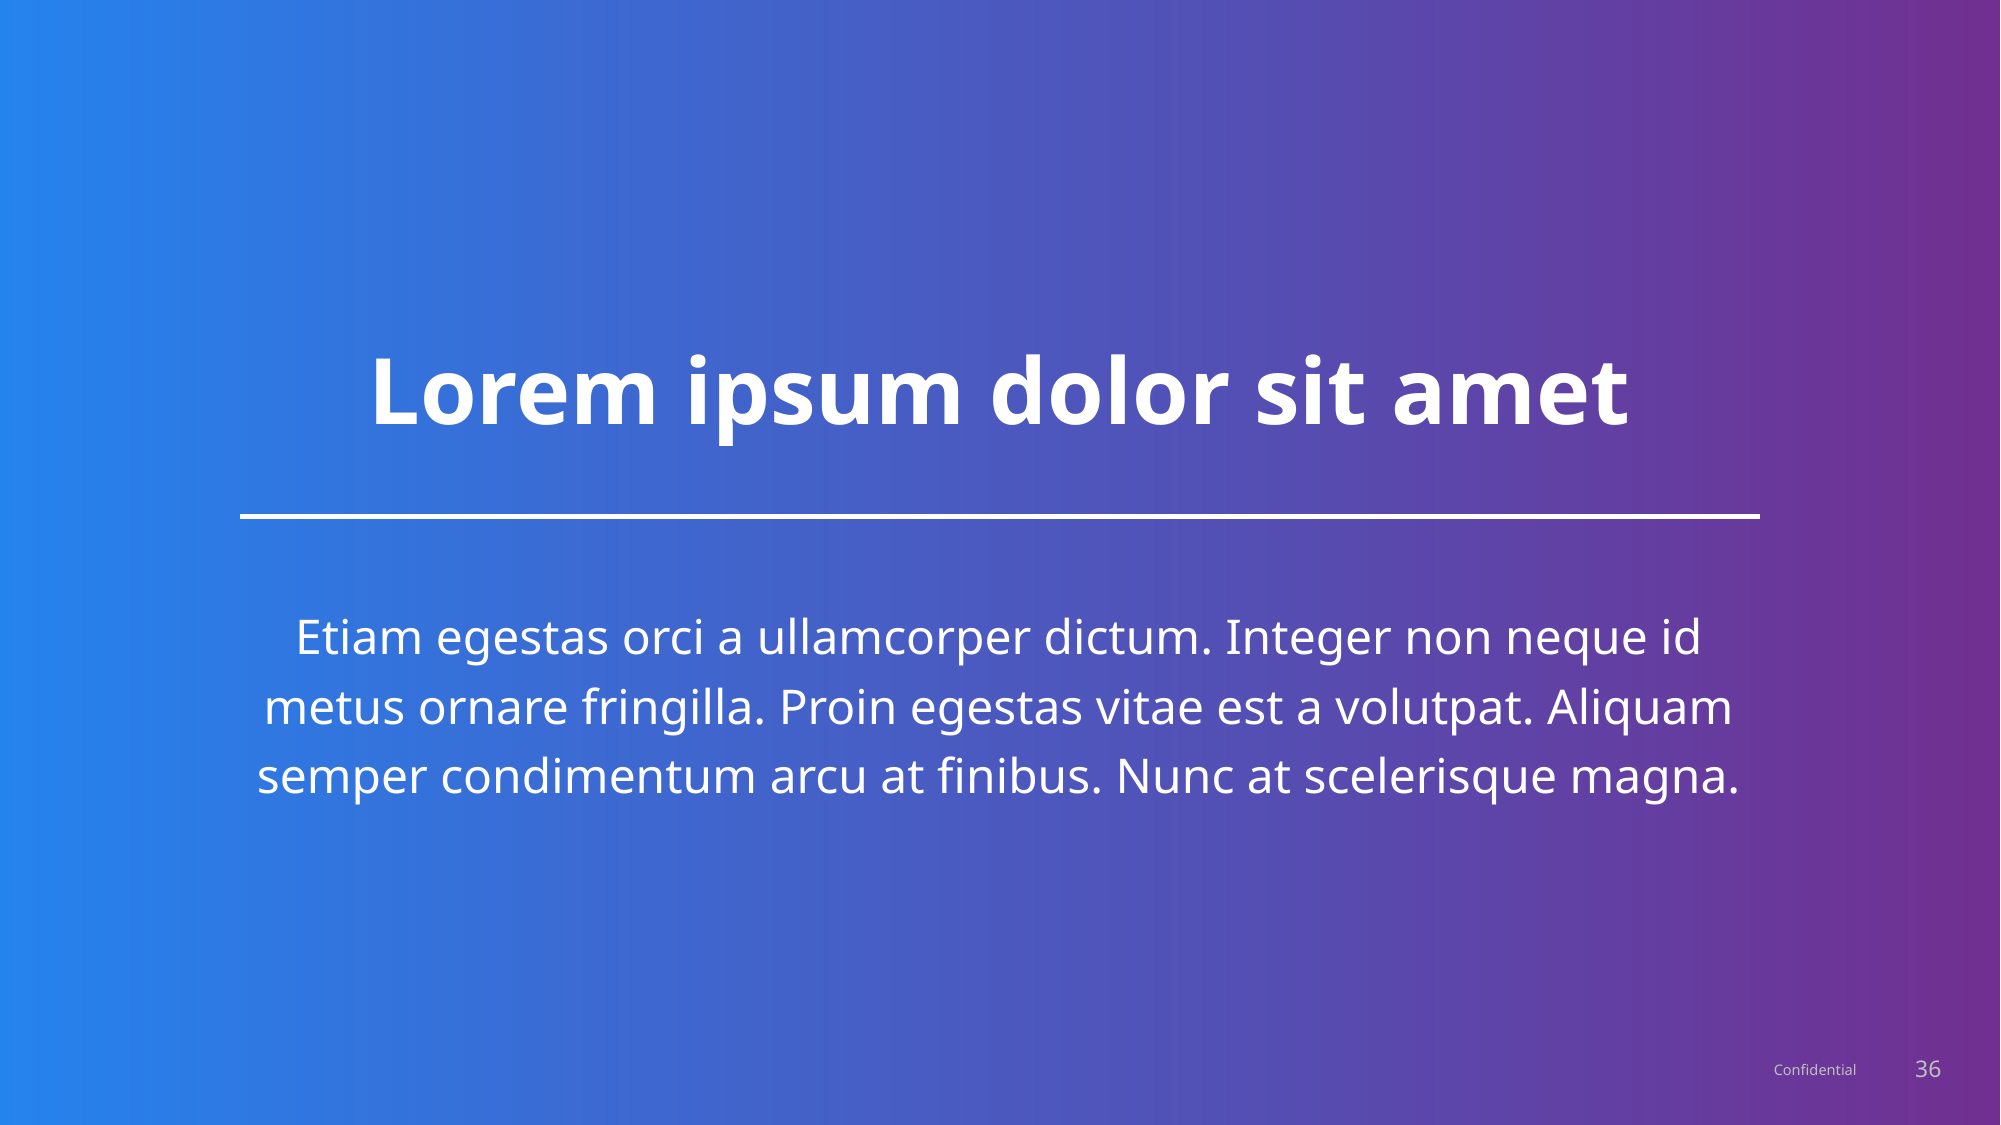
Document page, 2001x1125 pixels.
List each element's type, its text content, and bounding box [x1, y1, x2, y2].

list Etiam egestas orci a ullamcorper dictum. Integer non neque id metus ornare fringilla. Proin egestas vitae est a volutpat. Aliquam semper condimentum arcu at finibus. Nunc at scelerisque magna. [239, 588, 1761, 871]
title Lorem ipsum dolor sit amet [239, 66, 1761, 451]
